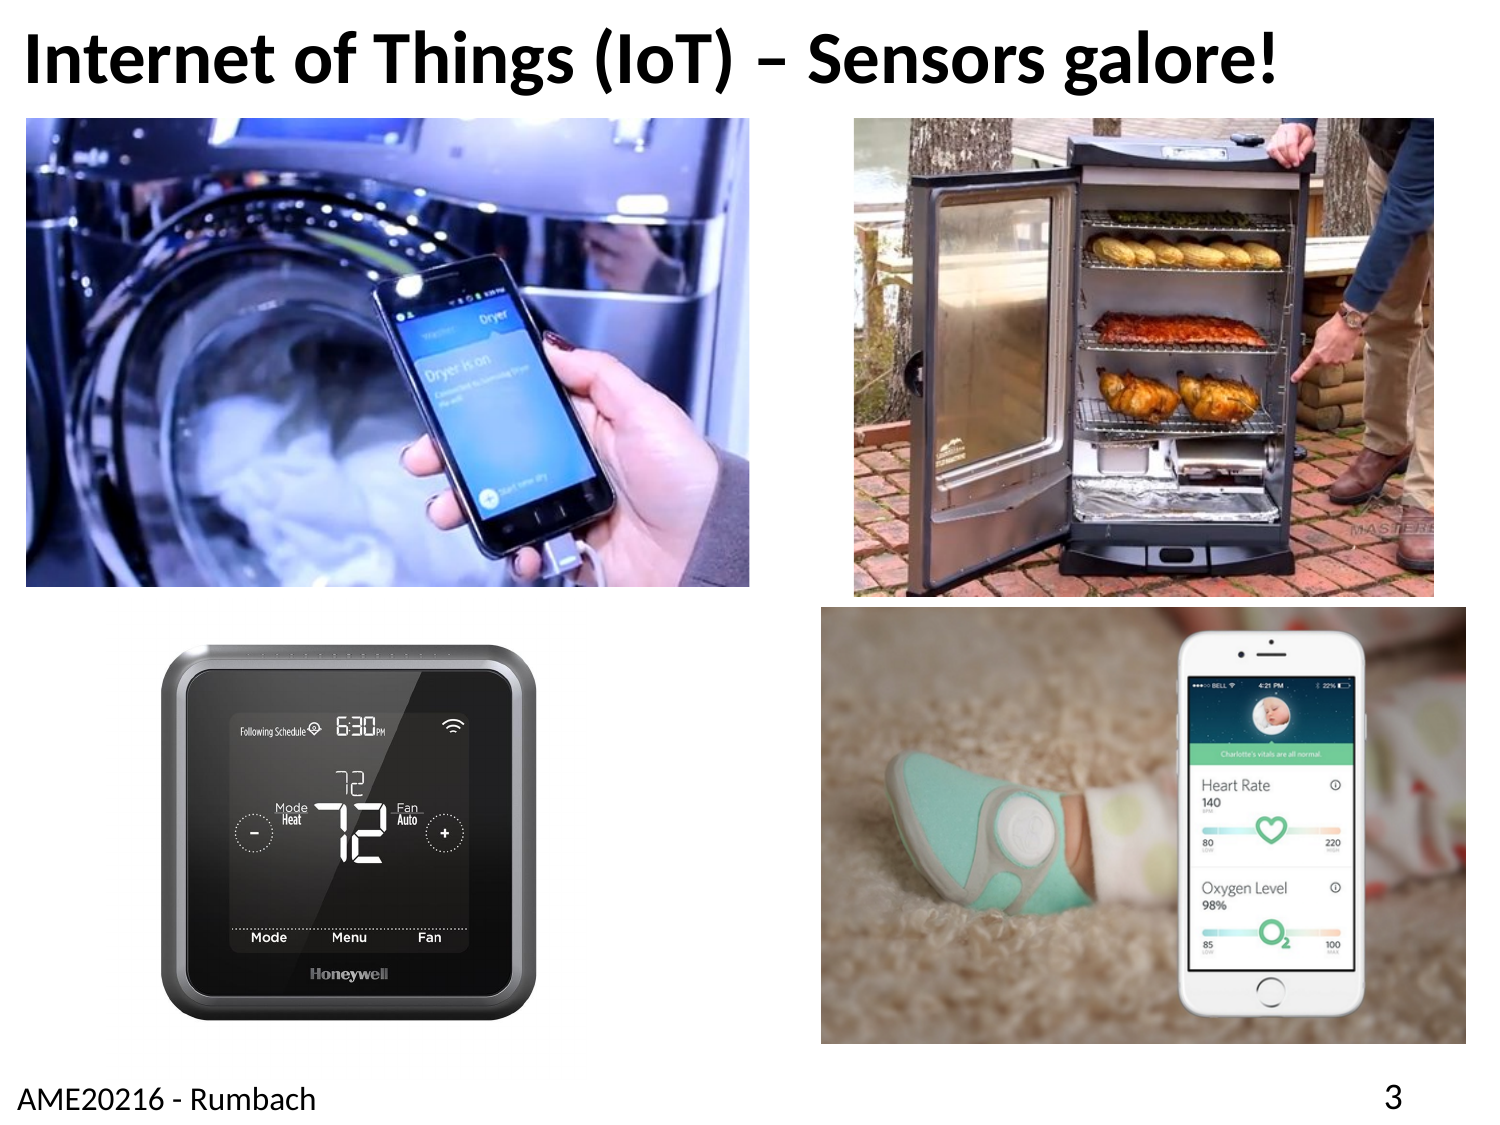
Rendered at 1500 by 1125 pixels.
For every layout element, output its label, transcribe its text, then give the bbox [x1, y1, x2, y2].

picture [821, 606, 1467, 1044]
text_box Internet of Things (IoT) – Sensors galore! [8, 0, 1298, 106]
picture [25, 118, 750, 588]
picture [853, 118, 1435, 597]
picture [106, 598, 588, 1080]
